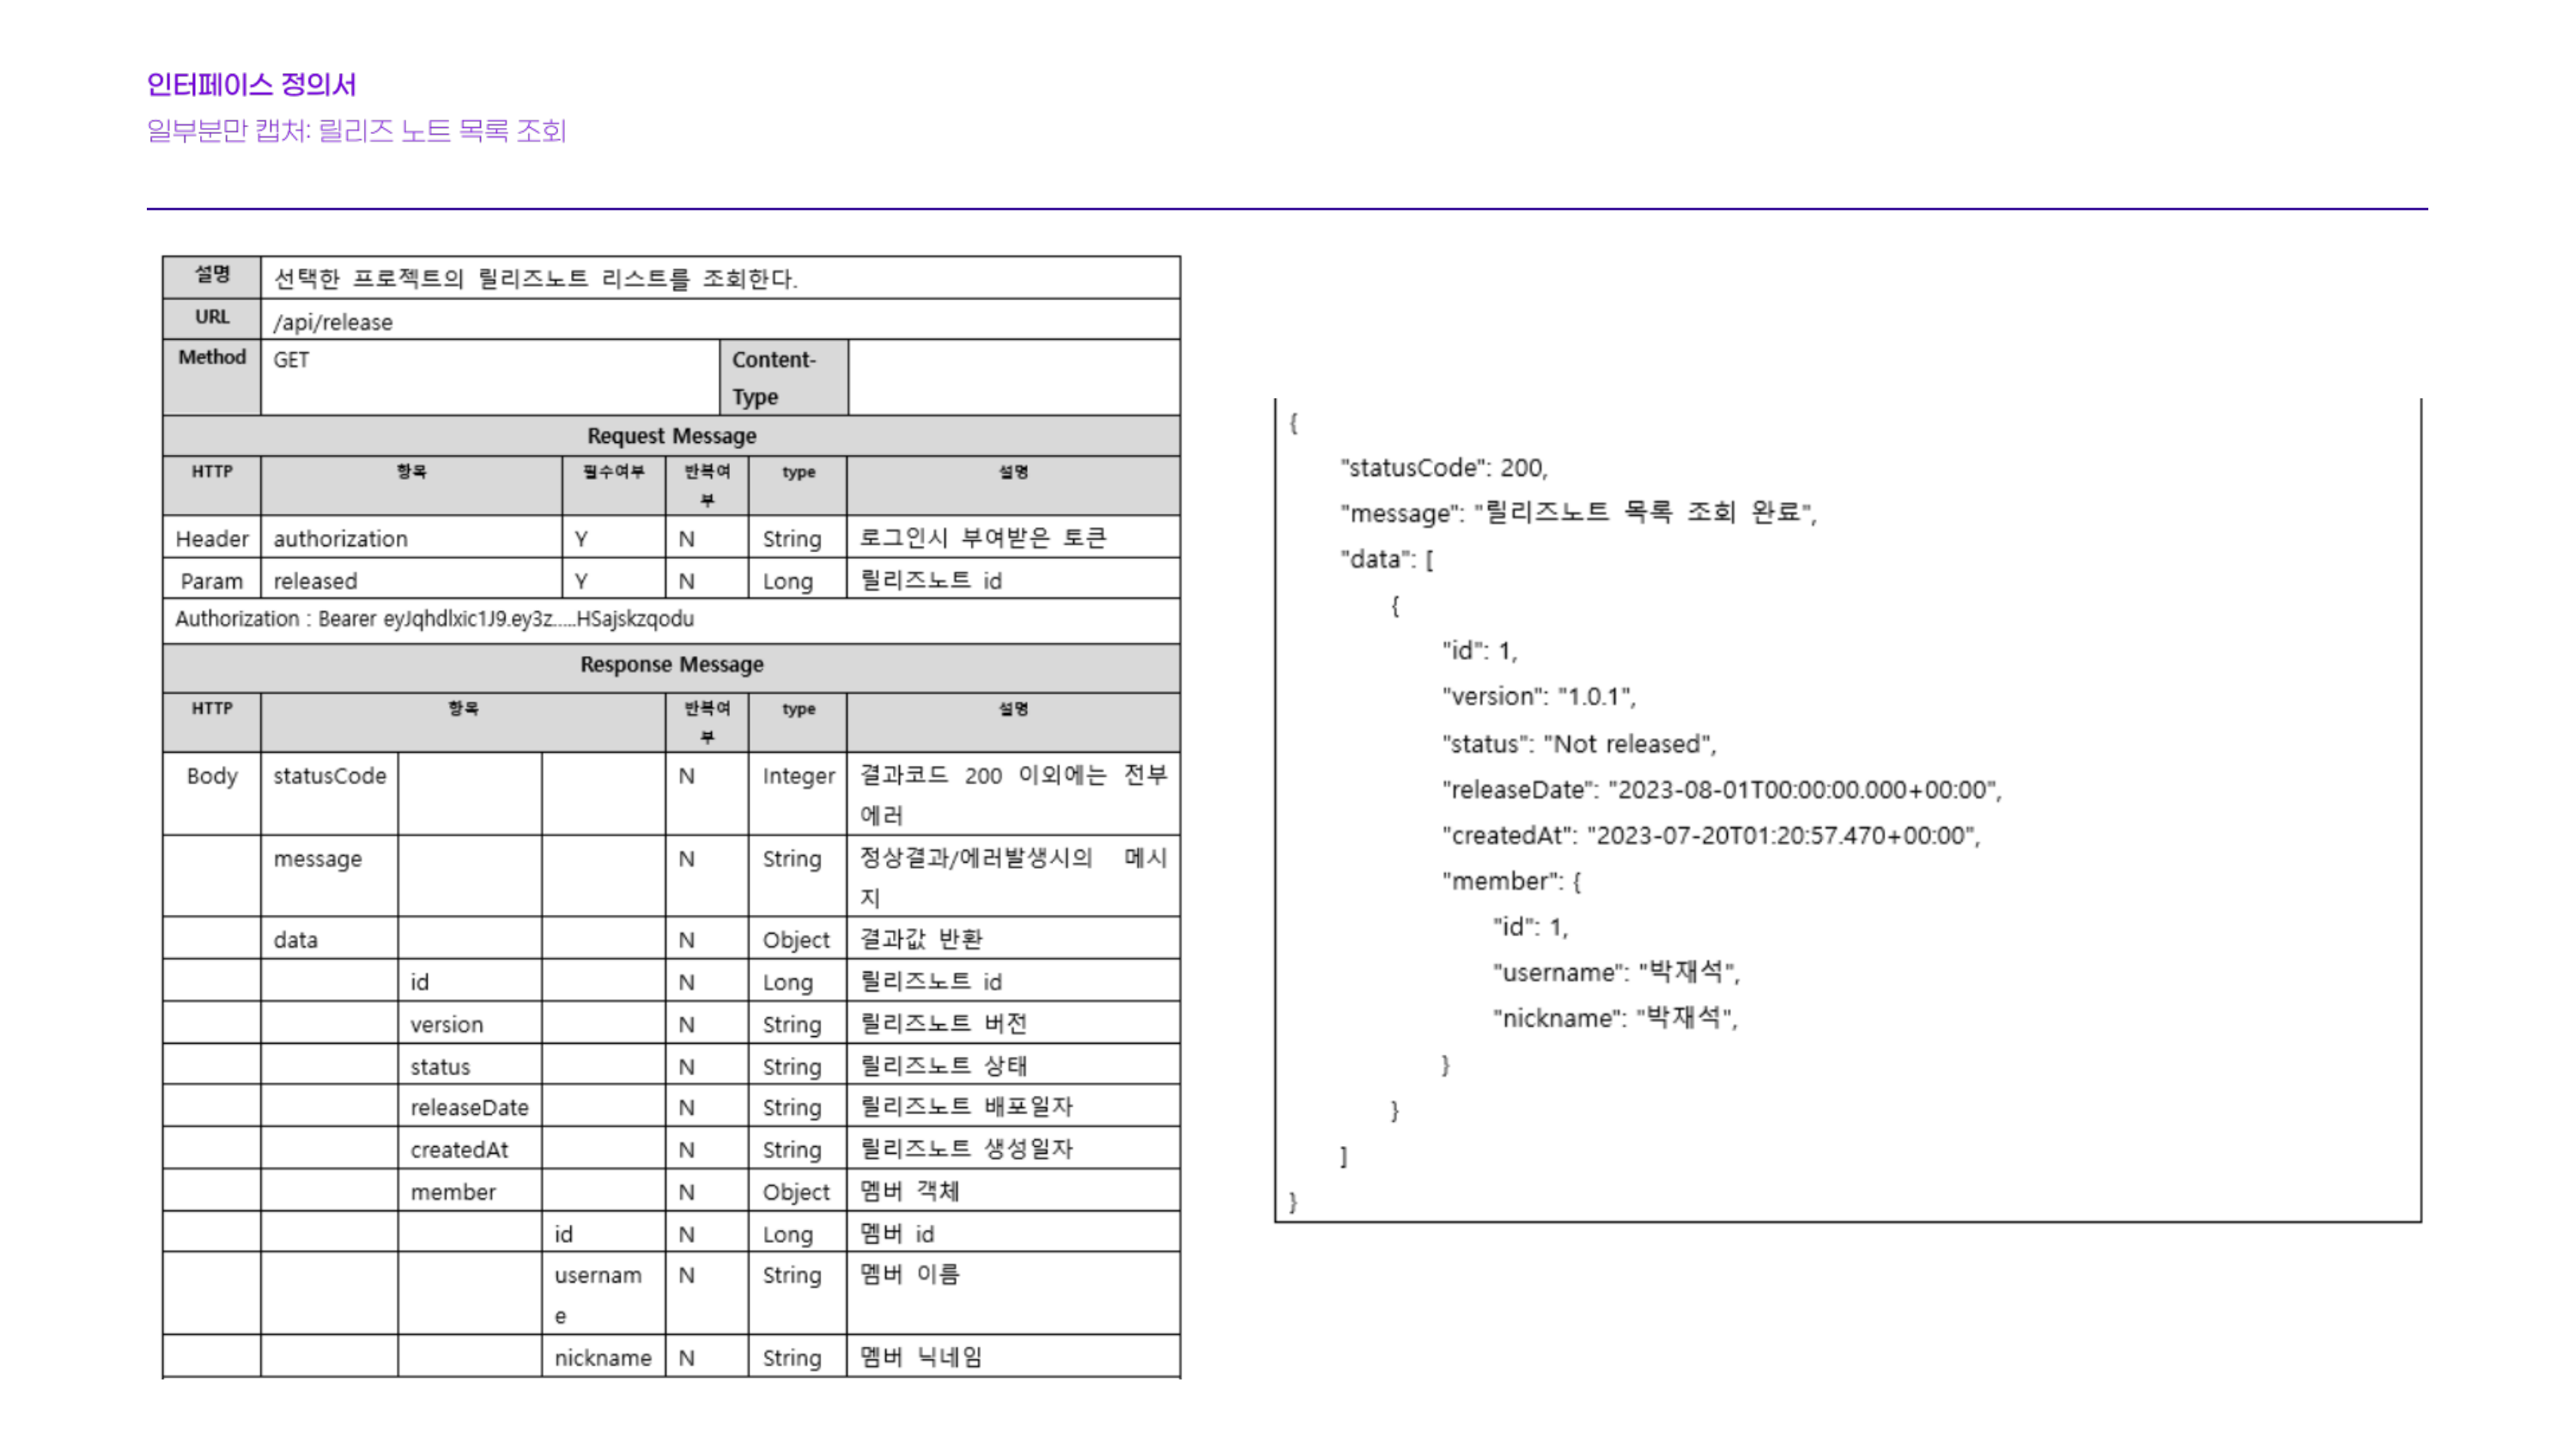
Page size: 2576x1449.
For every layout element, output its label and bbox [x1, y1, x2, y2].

text_box [1271, 397, 2428, 1231]
text_box [157, 249, 1183, 1380]
picture [137, 62, 592, 177]
